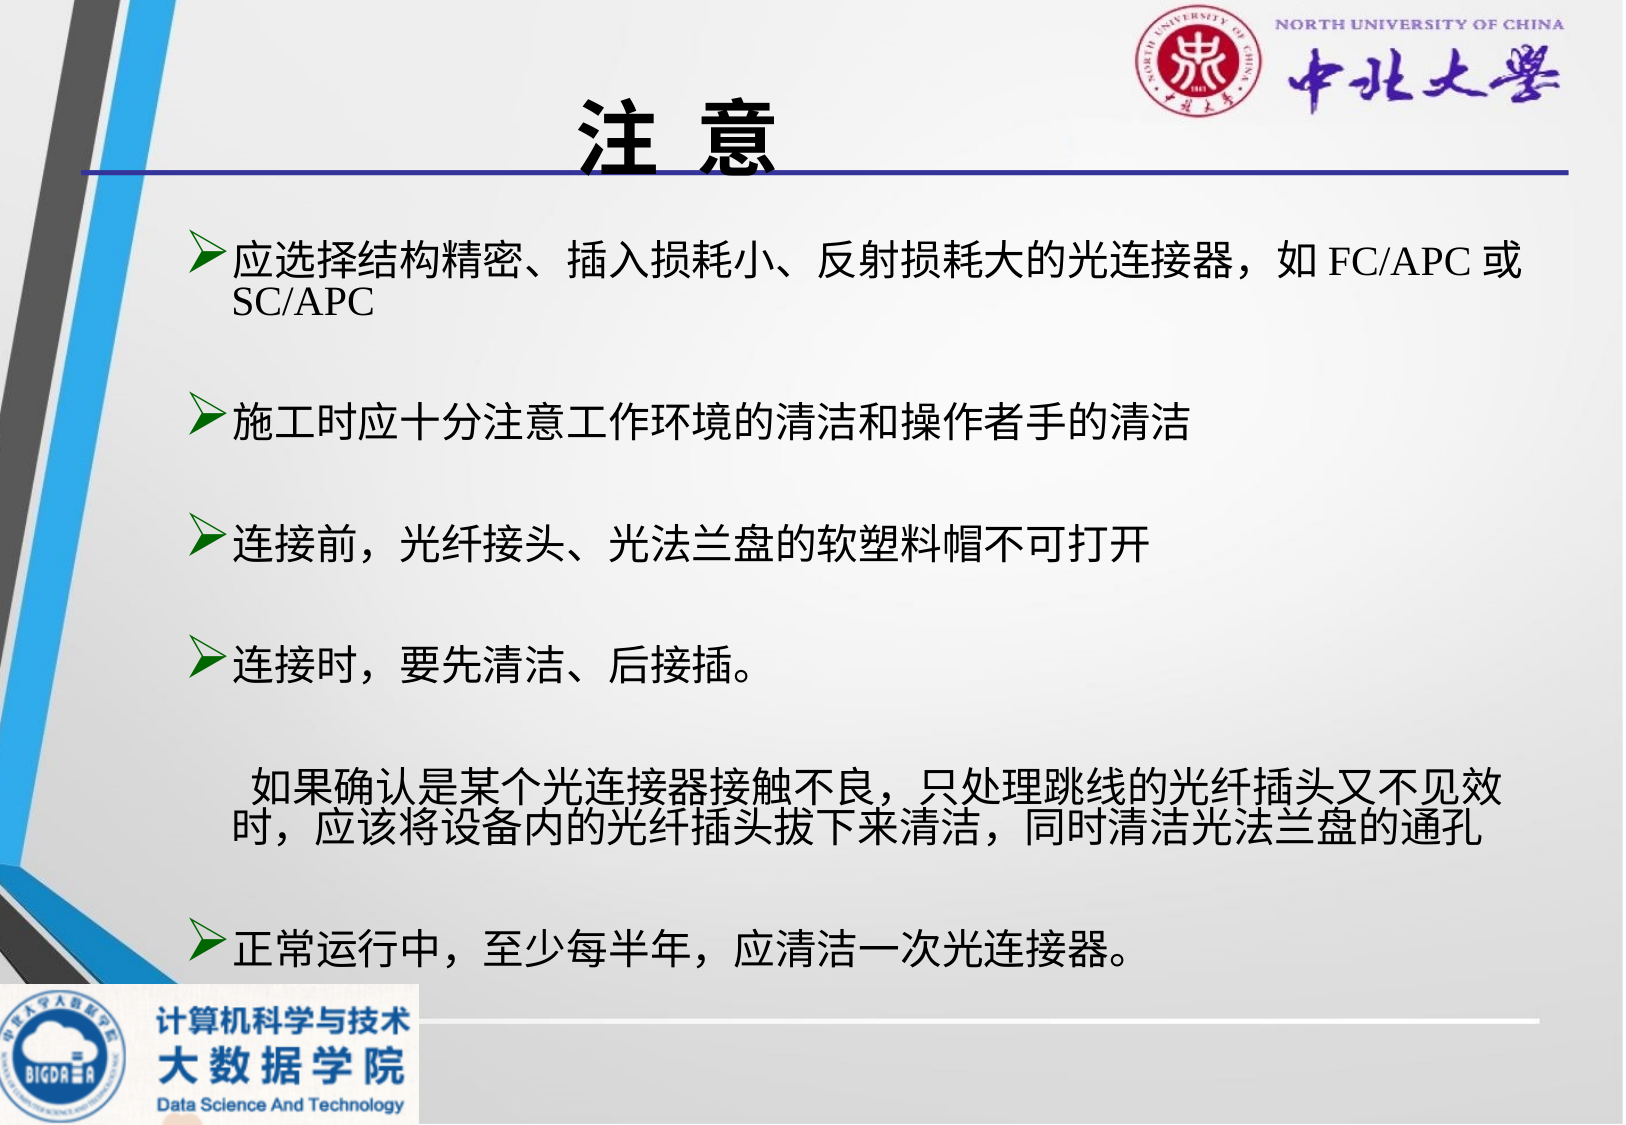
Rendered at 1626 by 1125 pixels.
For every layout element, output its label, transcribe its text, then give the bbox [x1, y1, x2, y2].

list 应选择结构精密、插入损耗小、反射损耗大的光连接器，如FC/APC或SC/APC 施工时应十分注意工作环境的清洁和操作者手的清洁 连接前，光纤接头、光法兰盘的软塑料帽不可打开 连接时，要先清洁、后接插。 如果确认是某个光连接器接触不良，只处理跳线的光纤插头又不见效时，应该将设备内的光纤插头拔下来清洁，同时清洁光法兰盘的通孔 正常运行中，至少每半年，应清洁一次光连接器。 [169, 334, 1539, 882]
title 注 意 [64, 7, 1292, 194]
slide_number [1467, 1002, 1544, 1062]
picture [0, 0, 1625, 1125]
